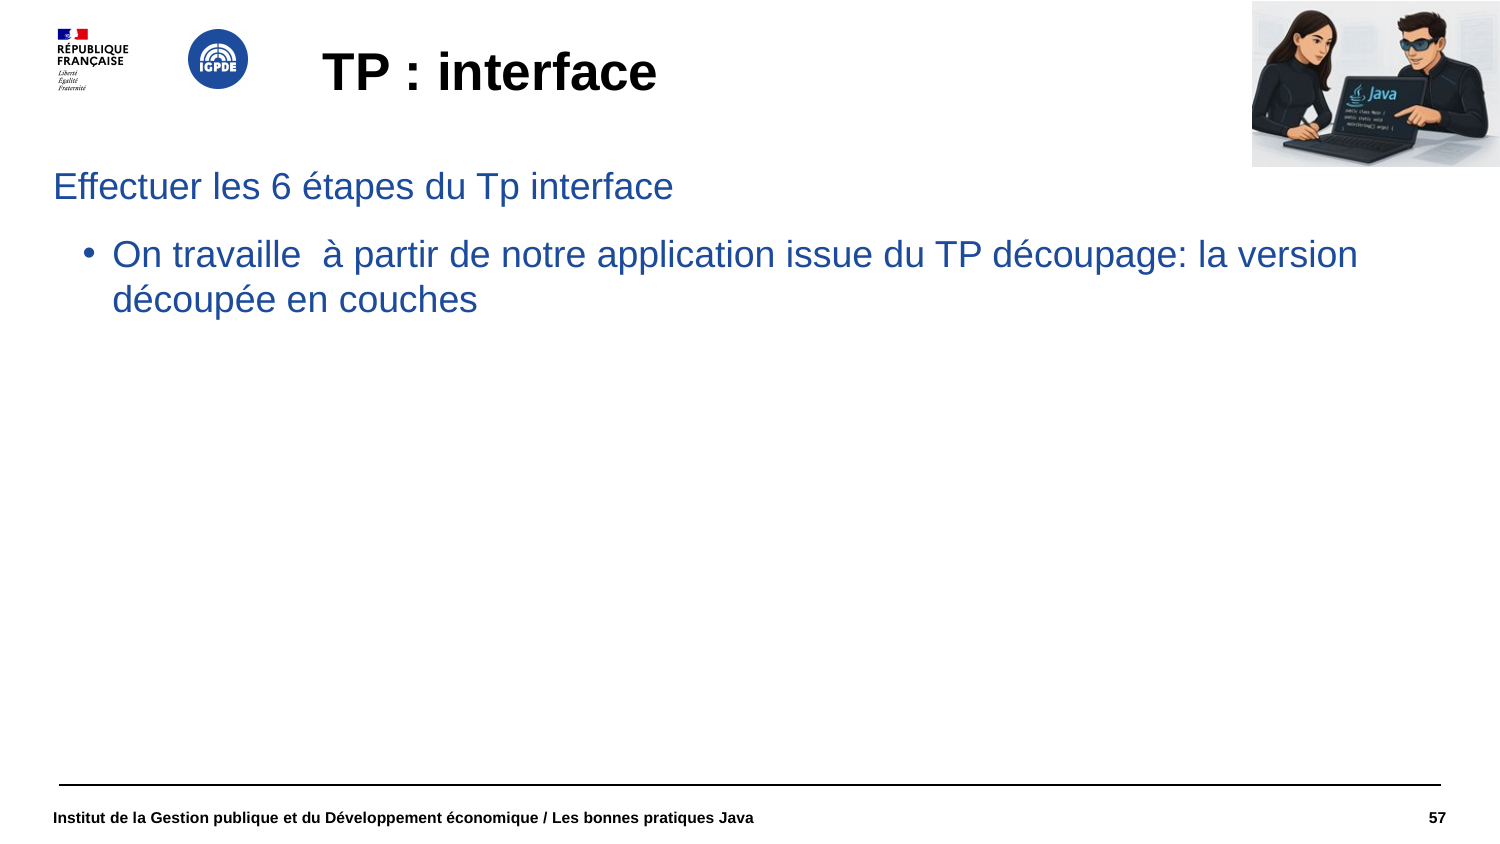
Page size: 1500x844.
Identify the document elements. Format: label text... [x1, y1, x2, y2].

picture [1251, 0, 1500, 167]
title TP : interface [322, 44, 1246, 116]
slide_number 57 [1224, 787, 1447, 844]
footer Institut de la Gestion publique et du Développement économique / Les bonnes pratiques Java [53, 787, 780, 844]
picture [188, 29, 248, 89]
picture [47, 18, 139, 101]
list Effectuer les 6 étapes du Tp interface On travaille à partir de notre application issue du TP découpage: la version découpée en couches [53, 161, 1388, 402]
